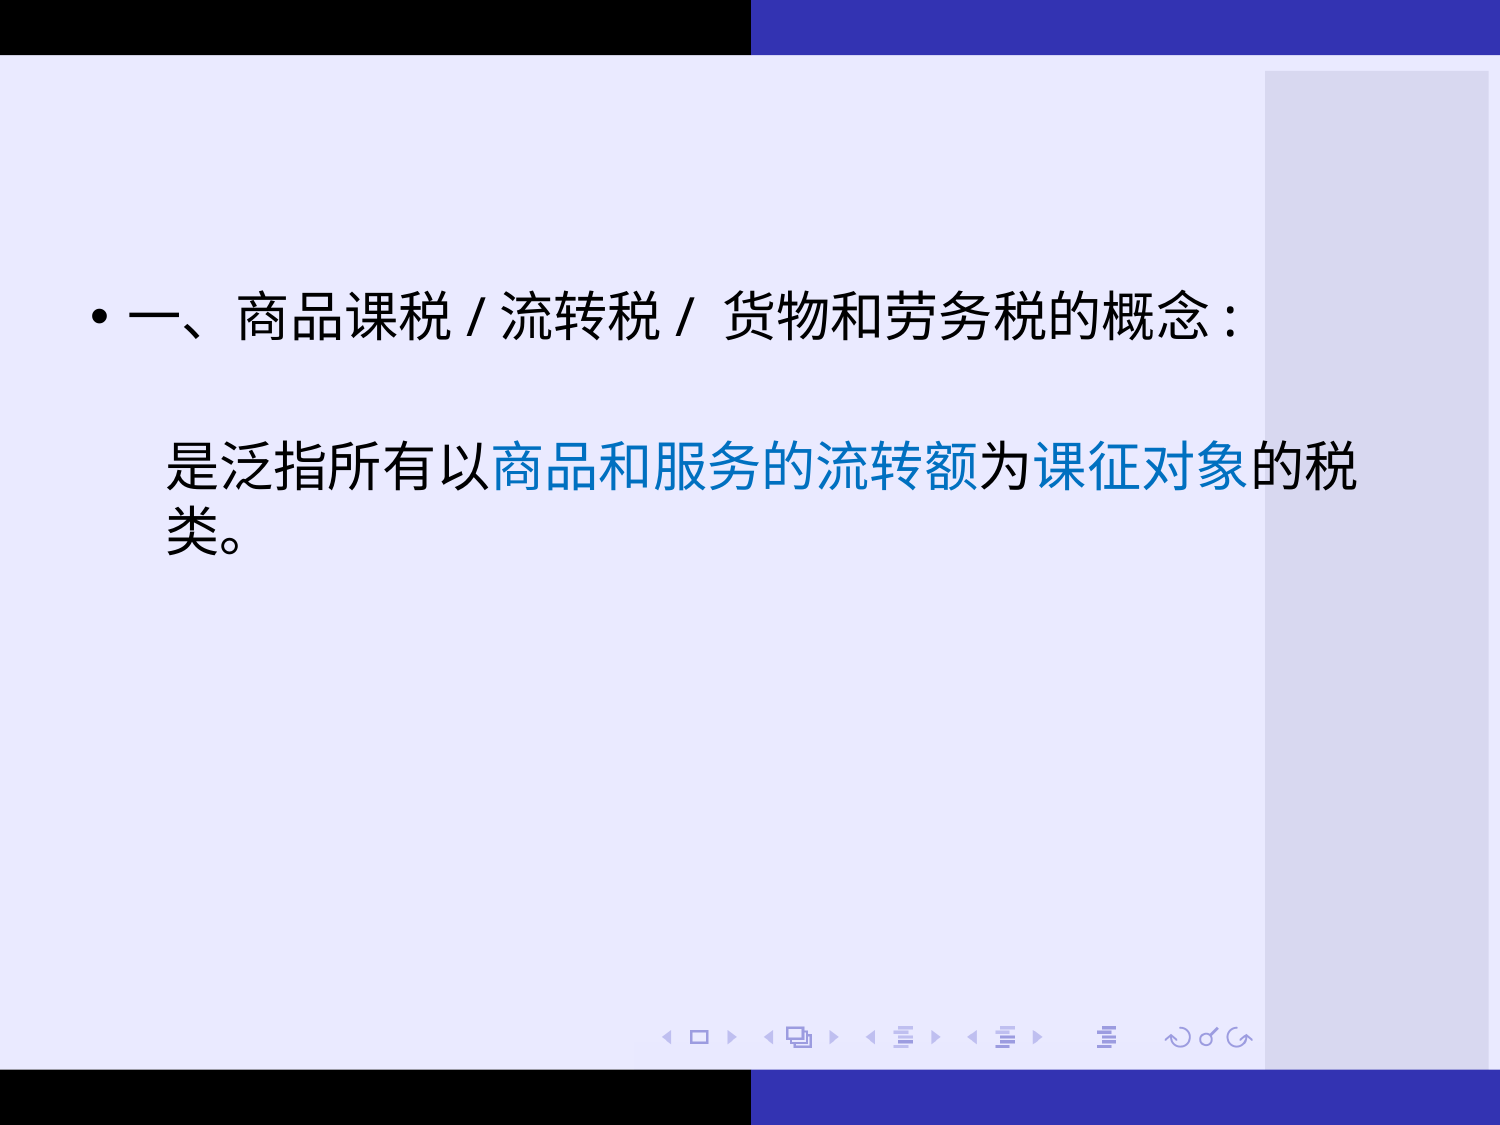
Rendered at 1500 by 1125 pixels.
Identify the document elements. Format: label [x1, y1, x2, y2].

text_box [0, 0, 1500, 1125]
